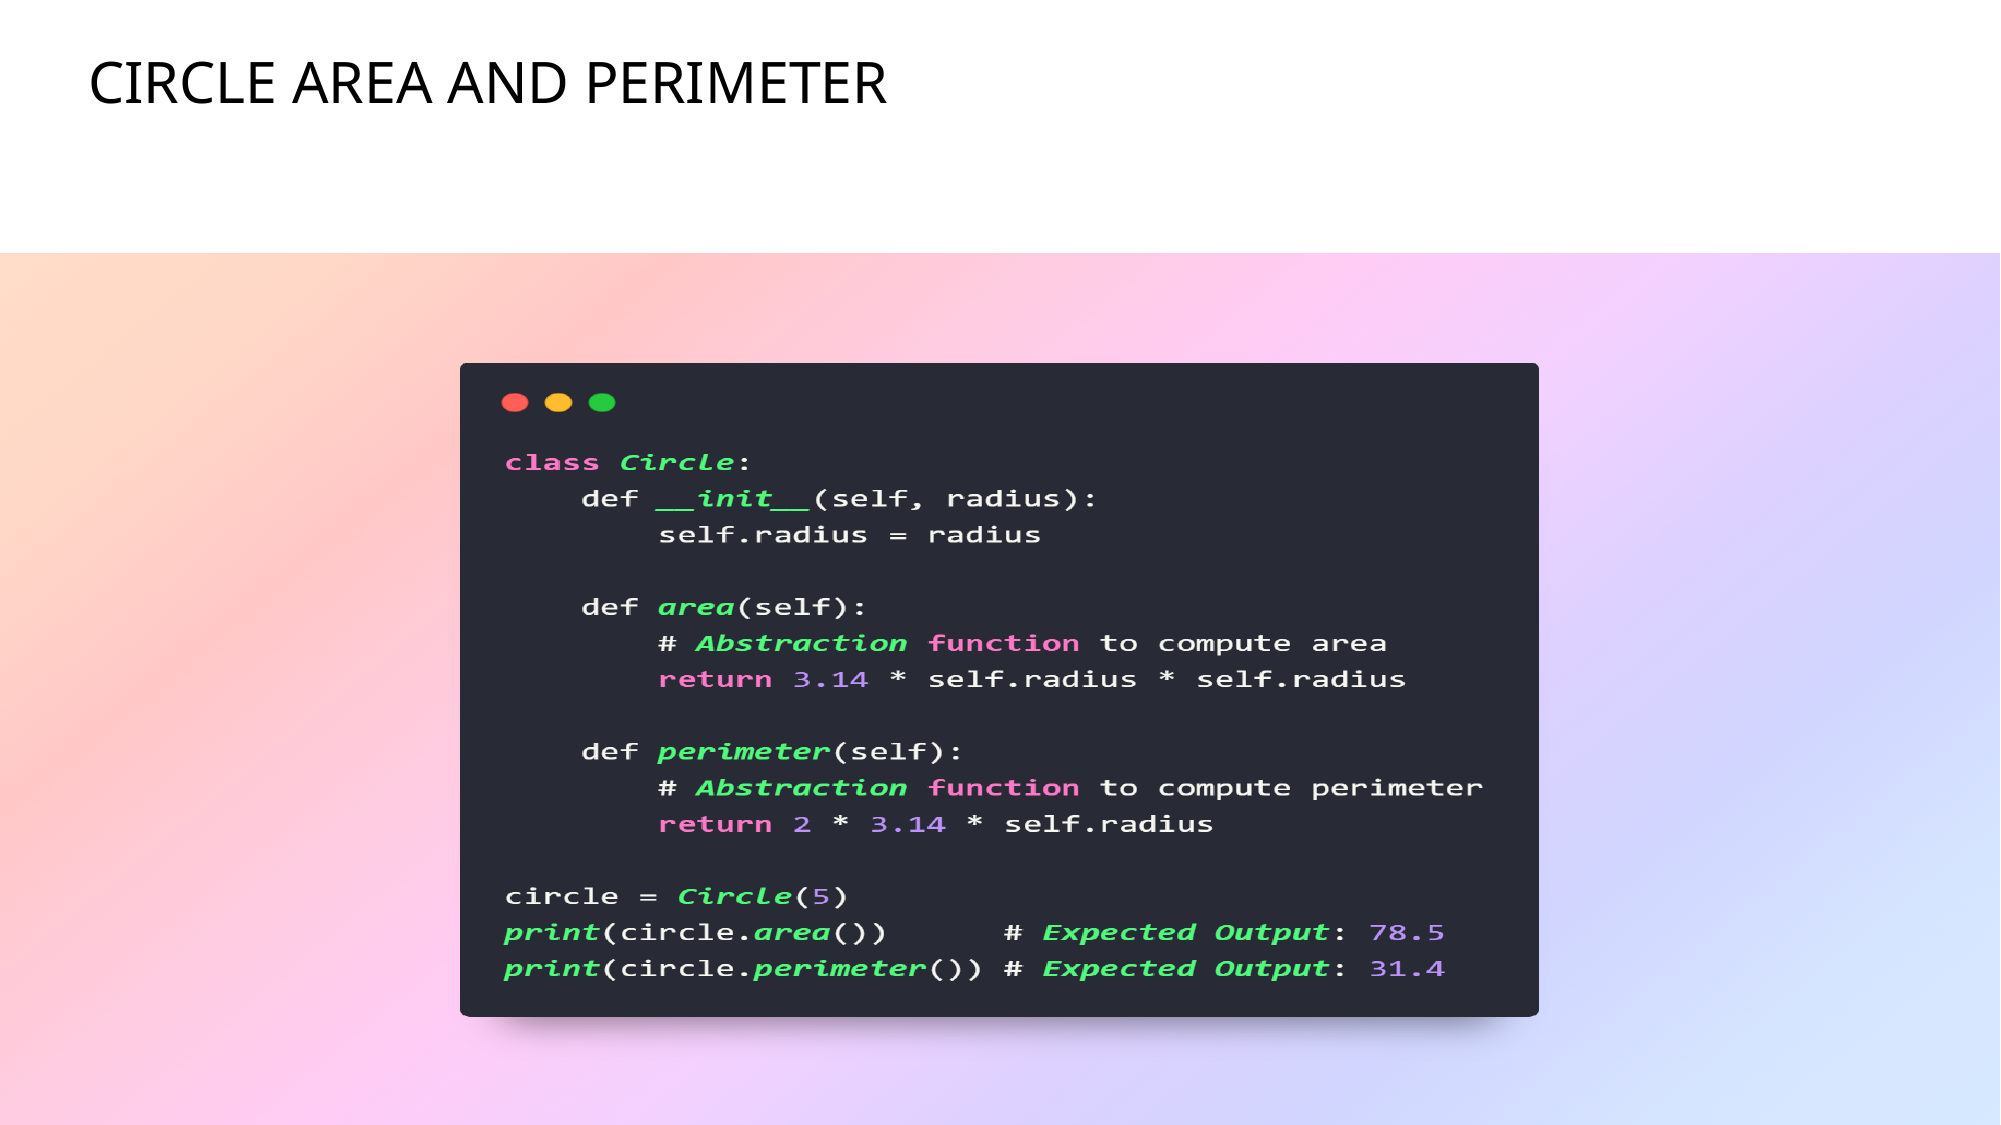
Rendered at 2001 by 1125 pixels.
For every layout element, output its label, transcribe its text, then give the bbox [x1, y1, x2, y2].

title Circle area and perimeter [73, 46, 1724, 124]
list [1, 255, 1998, 1123]
